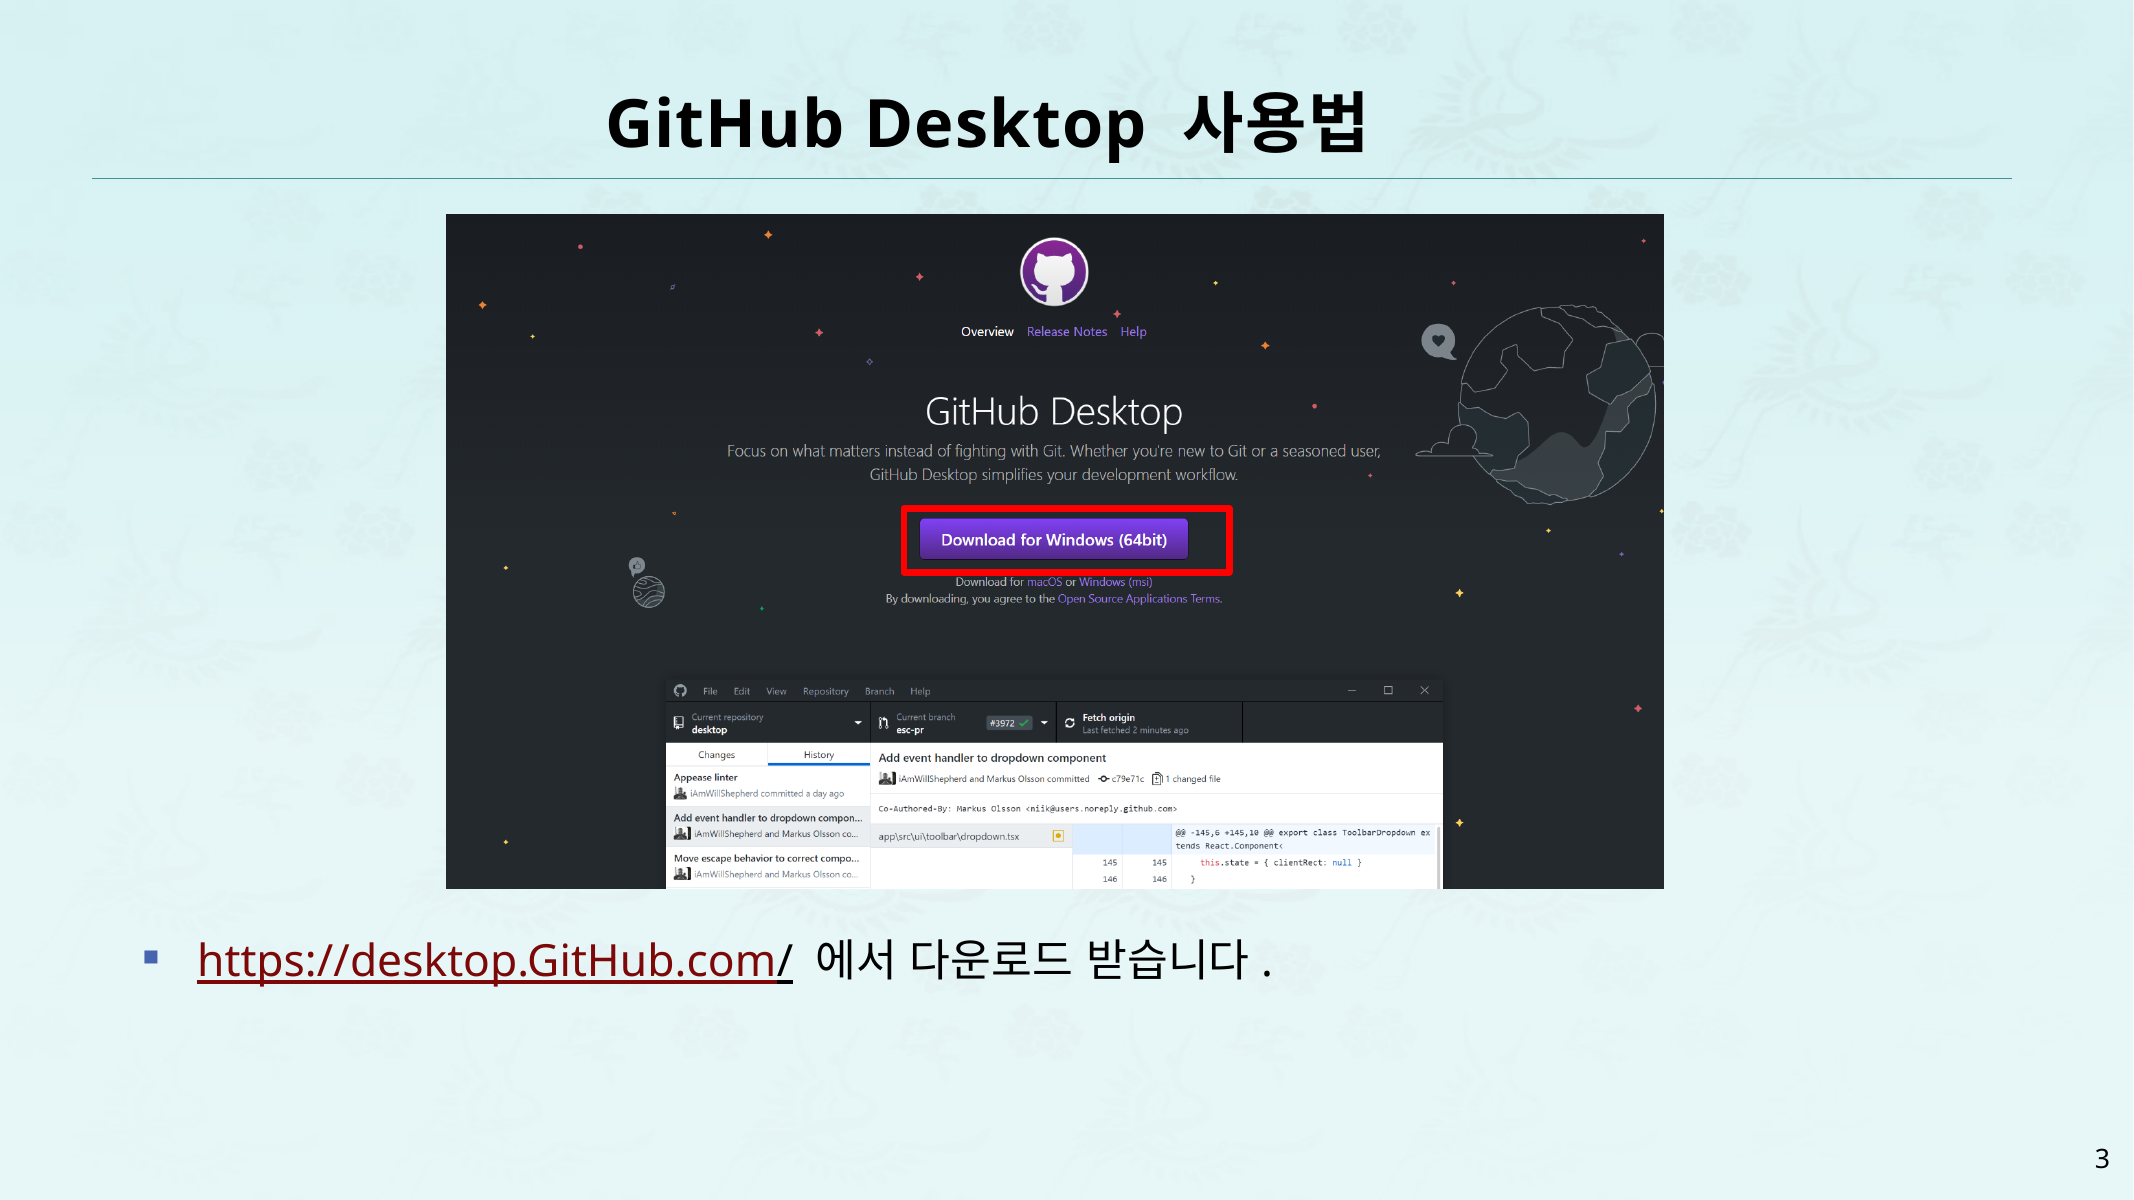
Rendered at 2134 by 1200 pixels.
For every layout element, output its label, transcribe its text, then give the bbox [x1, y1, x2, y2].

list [446, 214, 1664, 890]
title GitHub Desktop 사용법 [99, 62, 2010, 179]
text_box https://desktop.GitHub.com/ 에서 다운로드 받습니다. [126, 924, 1663, 1023]
slide_number 3 [1937, 1128, 2125, 1193]
